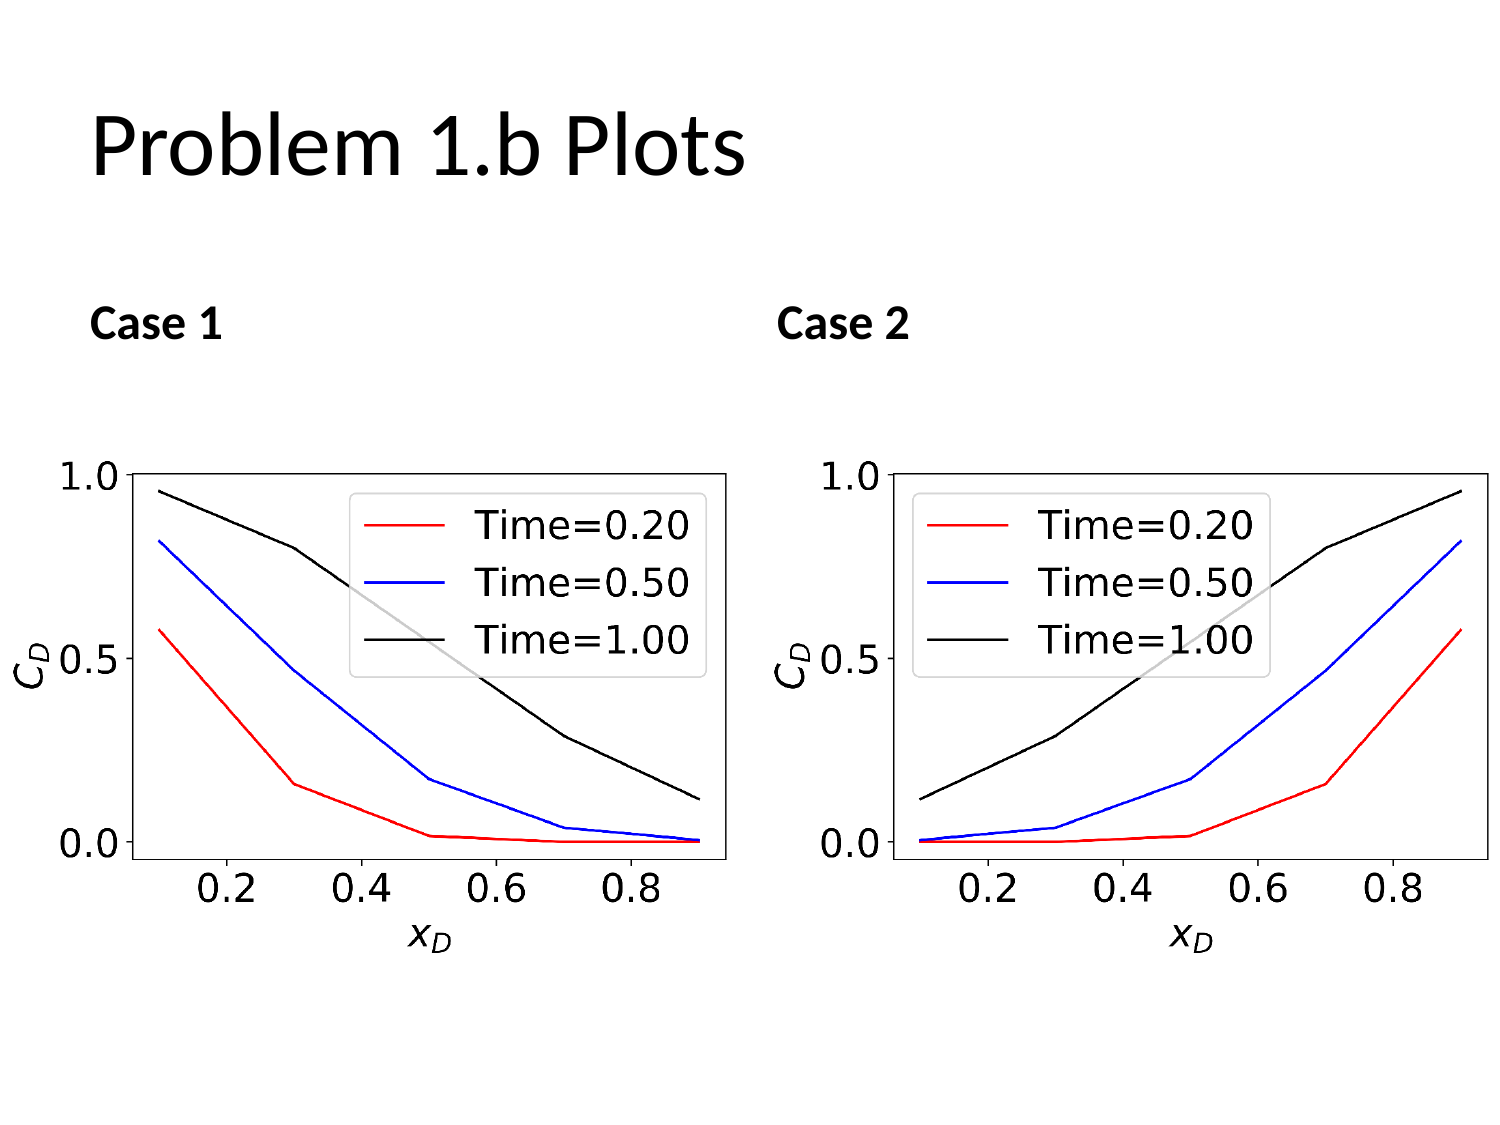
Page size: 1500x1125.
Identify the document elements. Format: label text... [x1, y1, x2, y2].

title Problem 1.b Plots [75, 45, 1425, 233]
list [0, 447, 738, 968]
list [761, 447, 1500, 968]
list Case 2 [761, 251, 1425, 357]
list Case 1 [75, 251, 738, 357]
